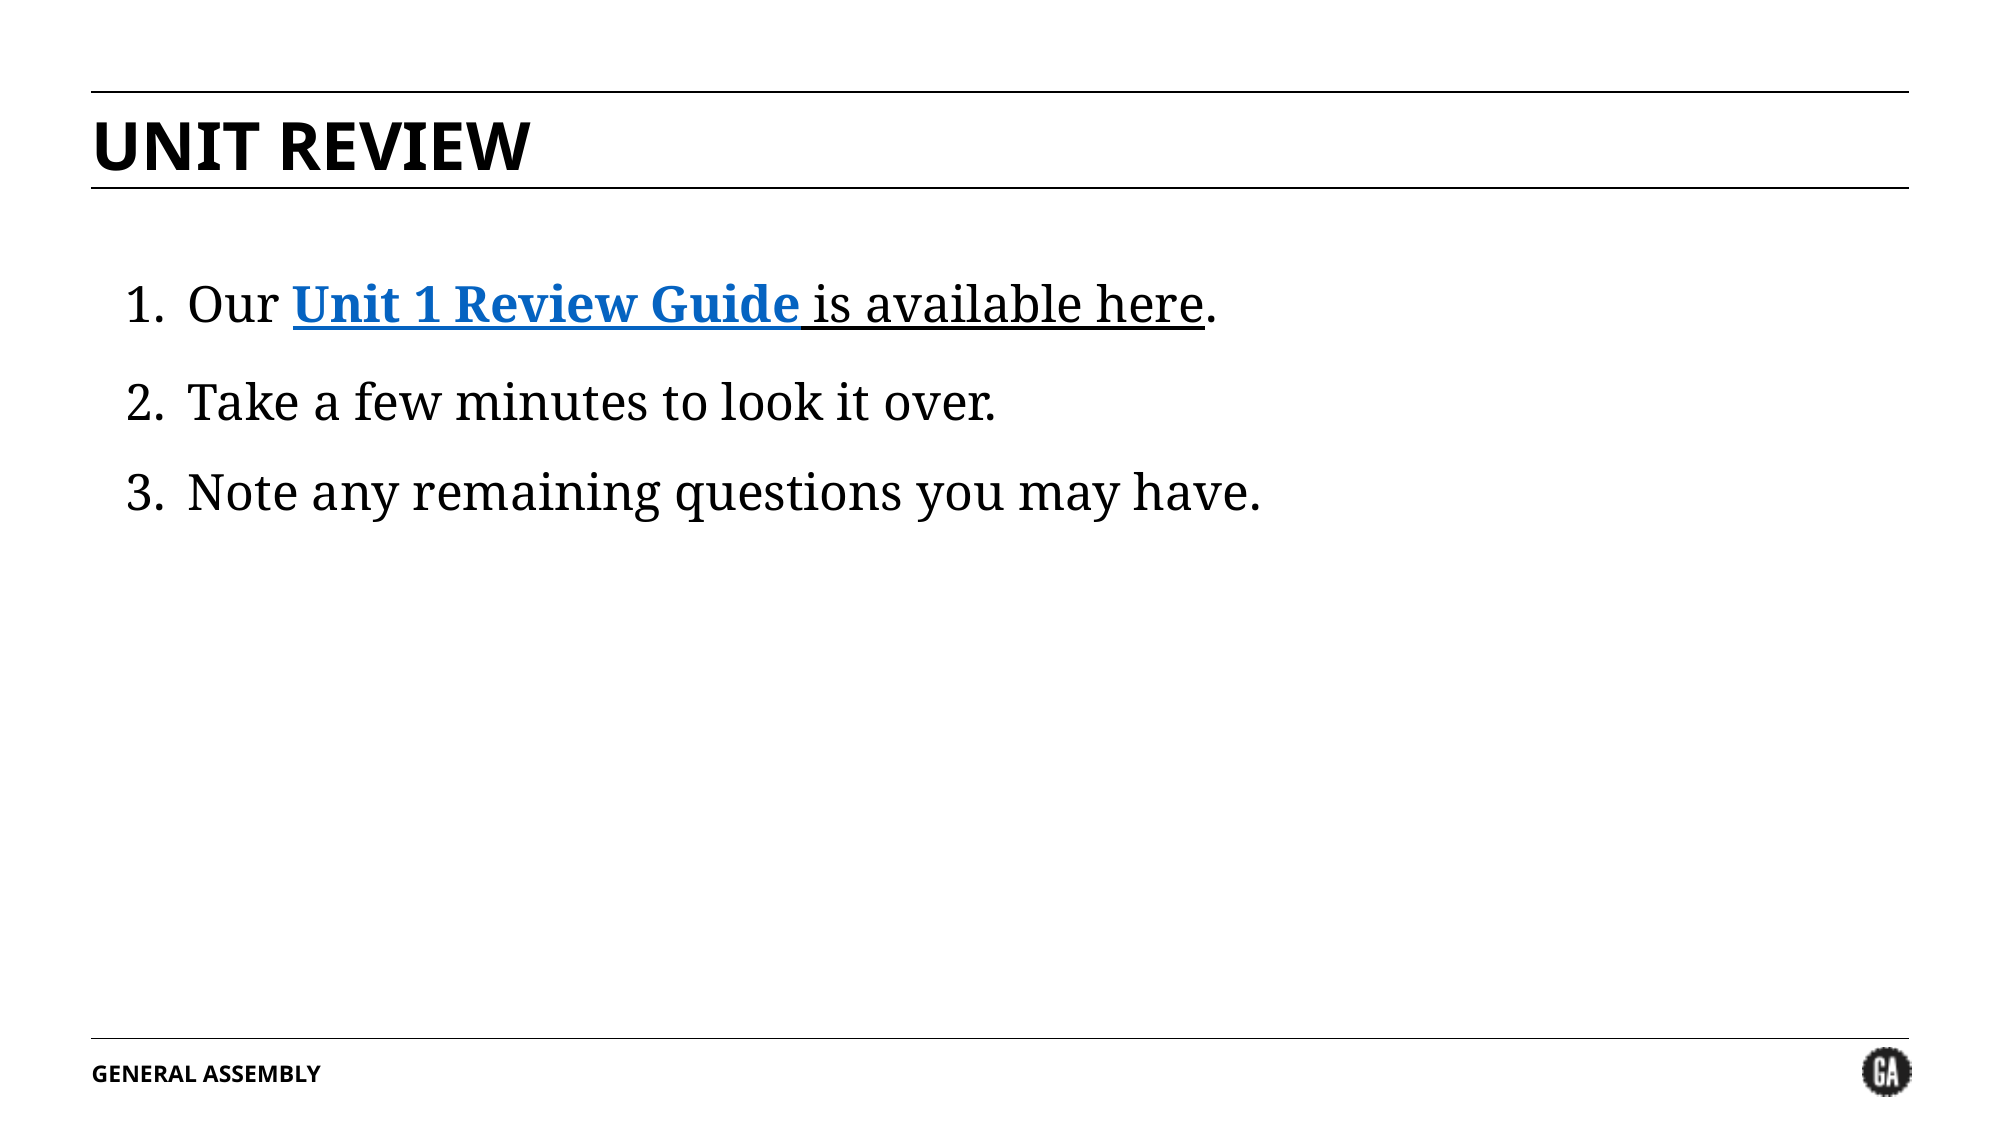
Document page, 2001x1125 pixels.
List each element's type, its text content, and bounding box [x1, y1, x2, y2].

title UNIT REVIEW [76, 91, 1802, 207]
picture [1862, 1047, 1912, 1097]
list Our Unit 1 Review Guide is available here. Take a few minutes to look it over. Note any remaining questions you may have. [97, 223, 1903, 785]
